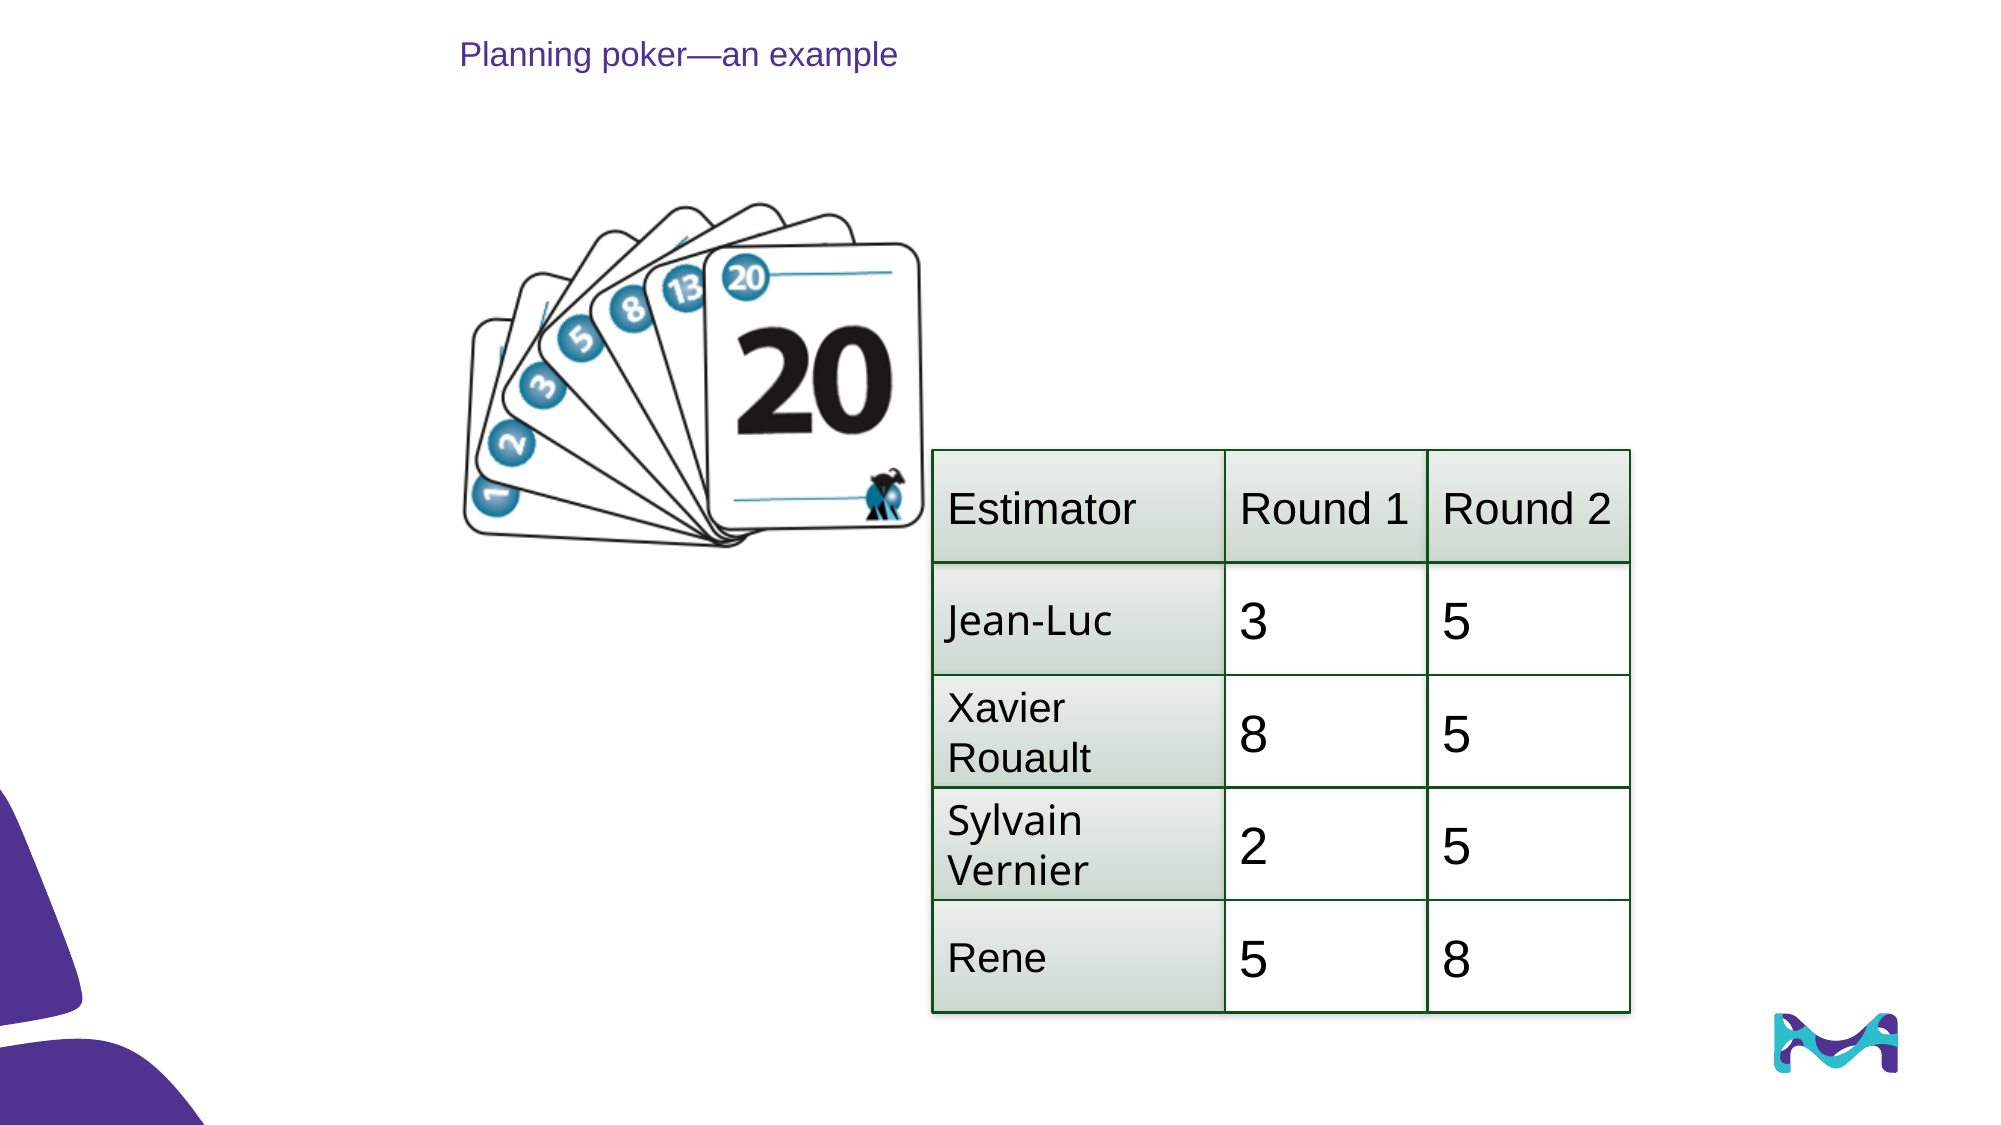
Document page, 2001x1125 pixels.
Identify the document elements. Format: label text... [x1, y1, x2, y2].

text_box Sylvain Vernier [932, 787, 1220, 899]
title Planning poker—an example [459, 35, 1630, 77]
text_box Rene [932, 900, 1220, 1013]
text_box 5 [1224, 900, 1421, 1013]
text_box 3 [1224, 571, 1421, 675]
text_box Round 1 [1224, 450, 1423, 563]
text_box 8 [1224, 675, 1421, 787]
text_box Estimator [938, 450, 1223, 563]
text_box Jean-Luc [932, 570, 1220, 674]
picture [458, 190, 933, 562]
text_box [1427, 449, 1631, 1013]
text_box 2 [1224, 787, 1421, 900]
text_box Xavier Rouault [932, 675, 1220, 787]
